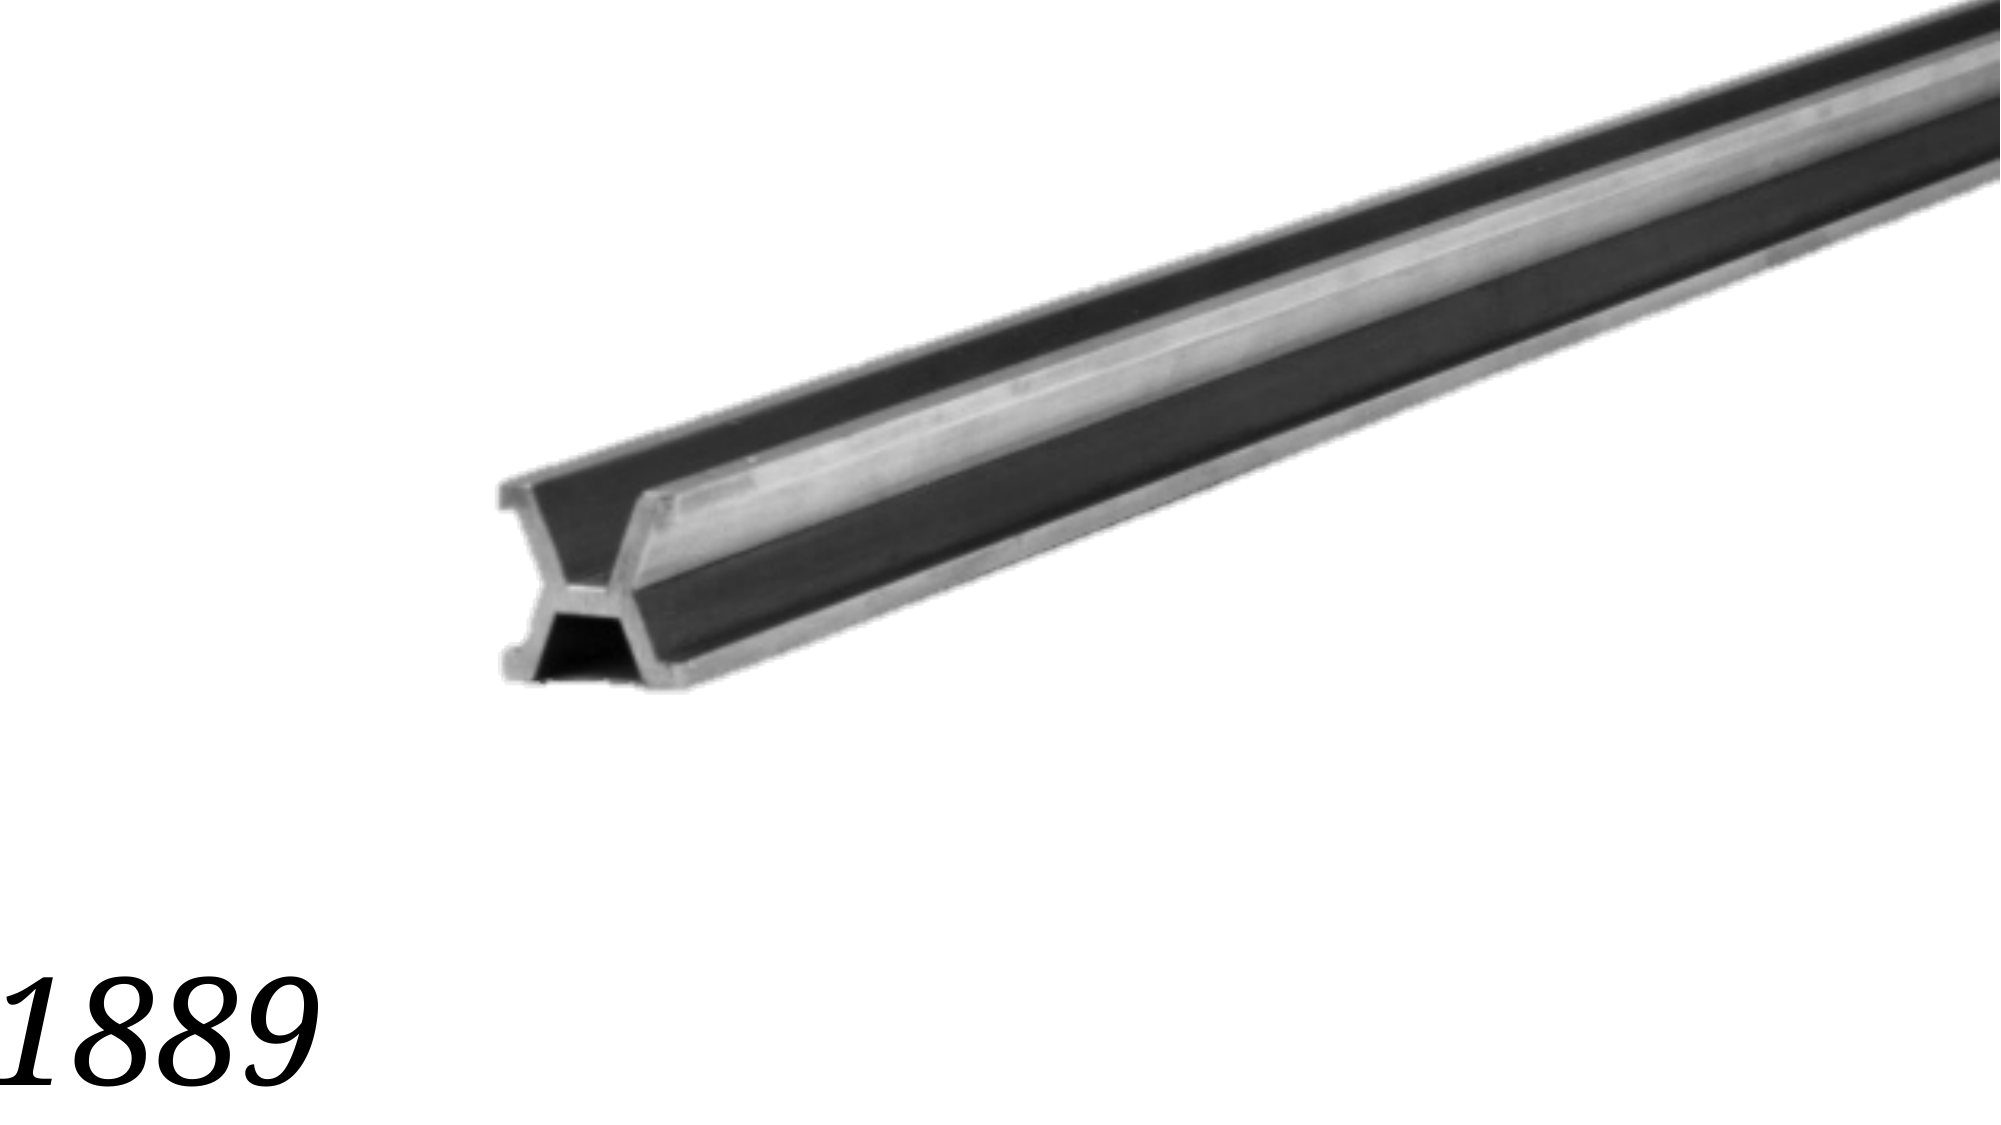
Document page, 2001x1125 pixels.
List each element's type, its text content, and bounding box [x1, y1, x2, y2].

text_box 1889 [0, 928, 340, 1123]
picture [481, 0, 2000, 755]
